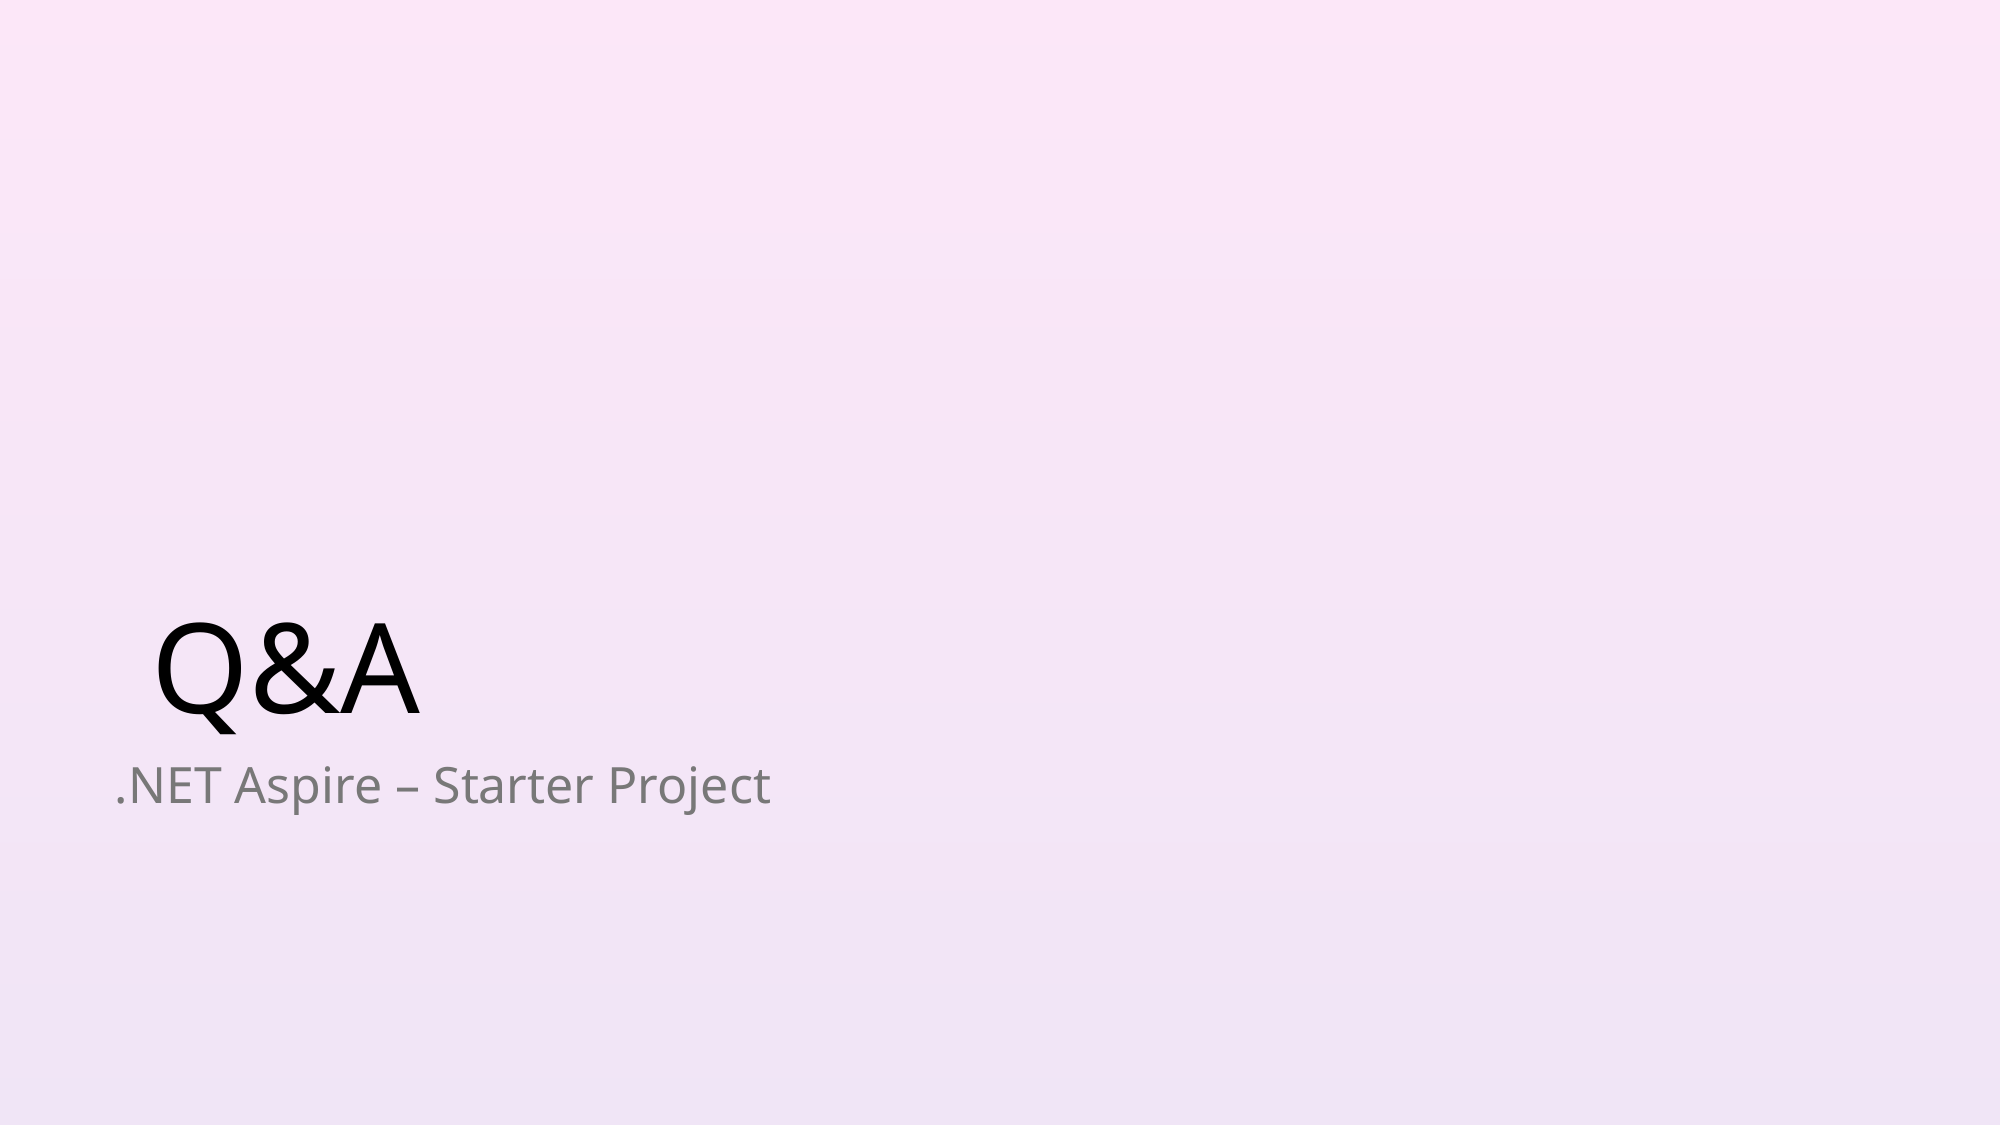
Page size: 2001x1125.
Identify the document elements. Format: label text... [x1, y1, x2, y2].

list .NET Aspire – Starter Project [99, 752, 1182, 999]
title Q&A [136, 280, 1862, 749]
